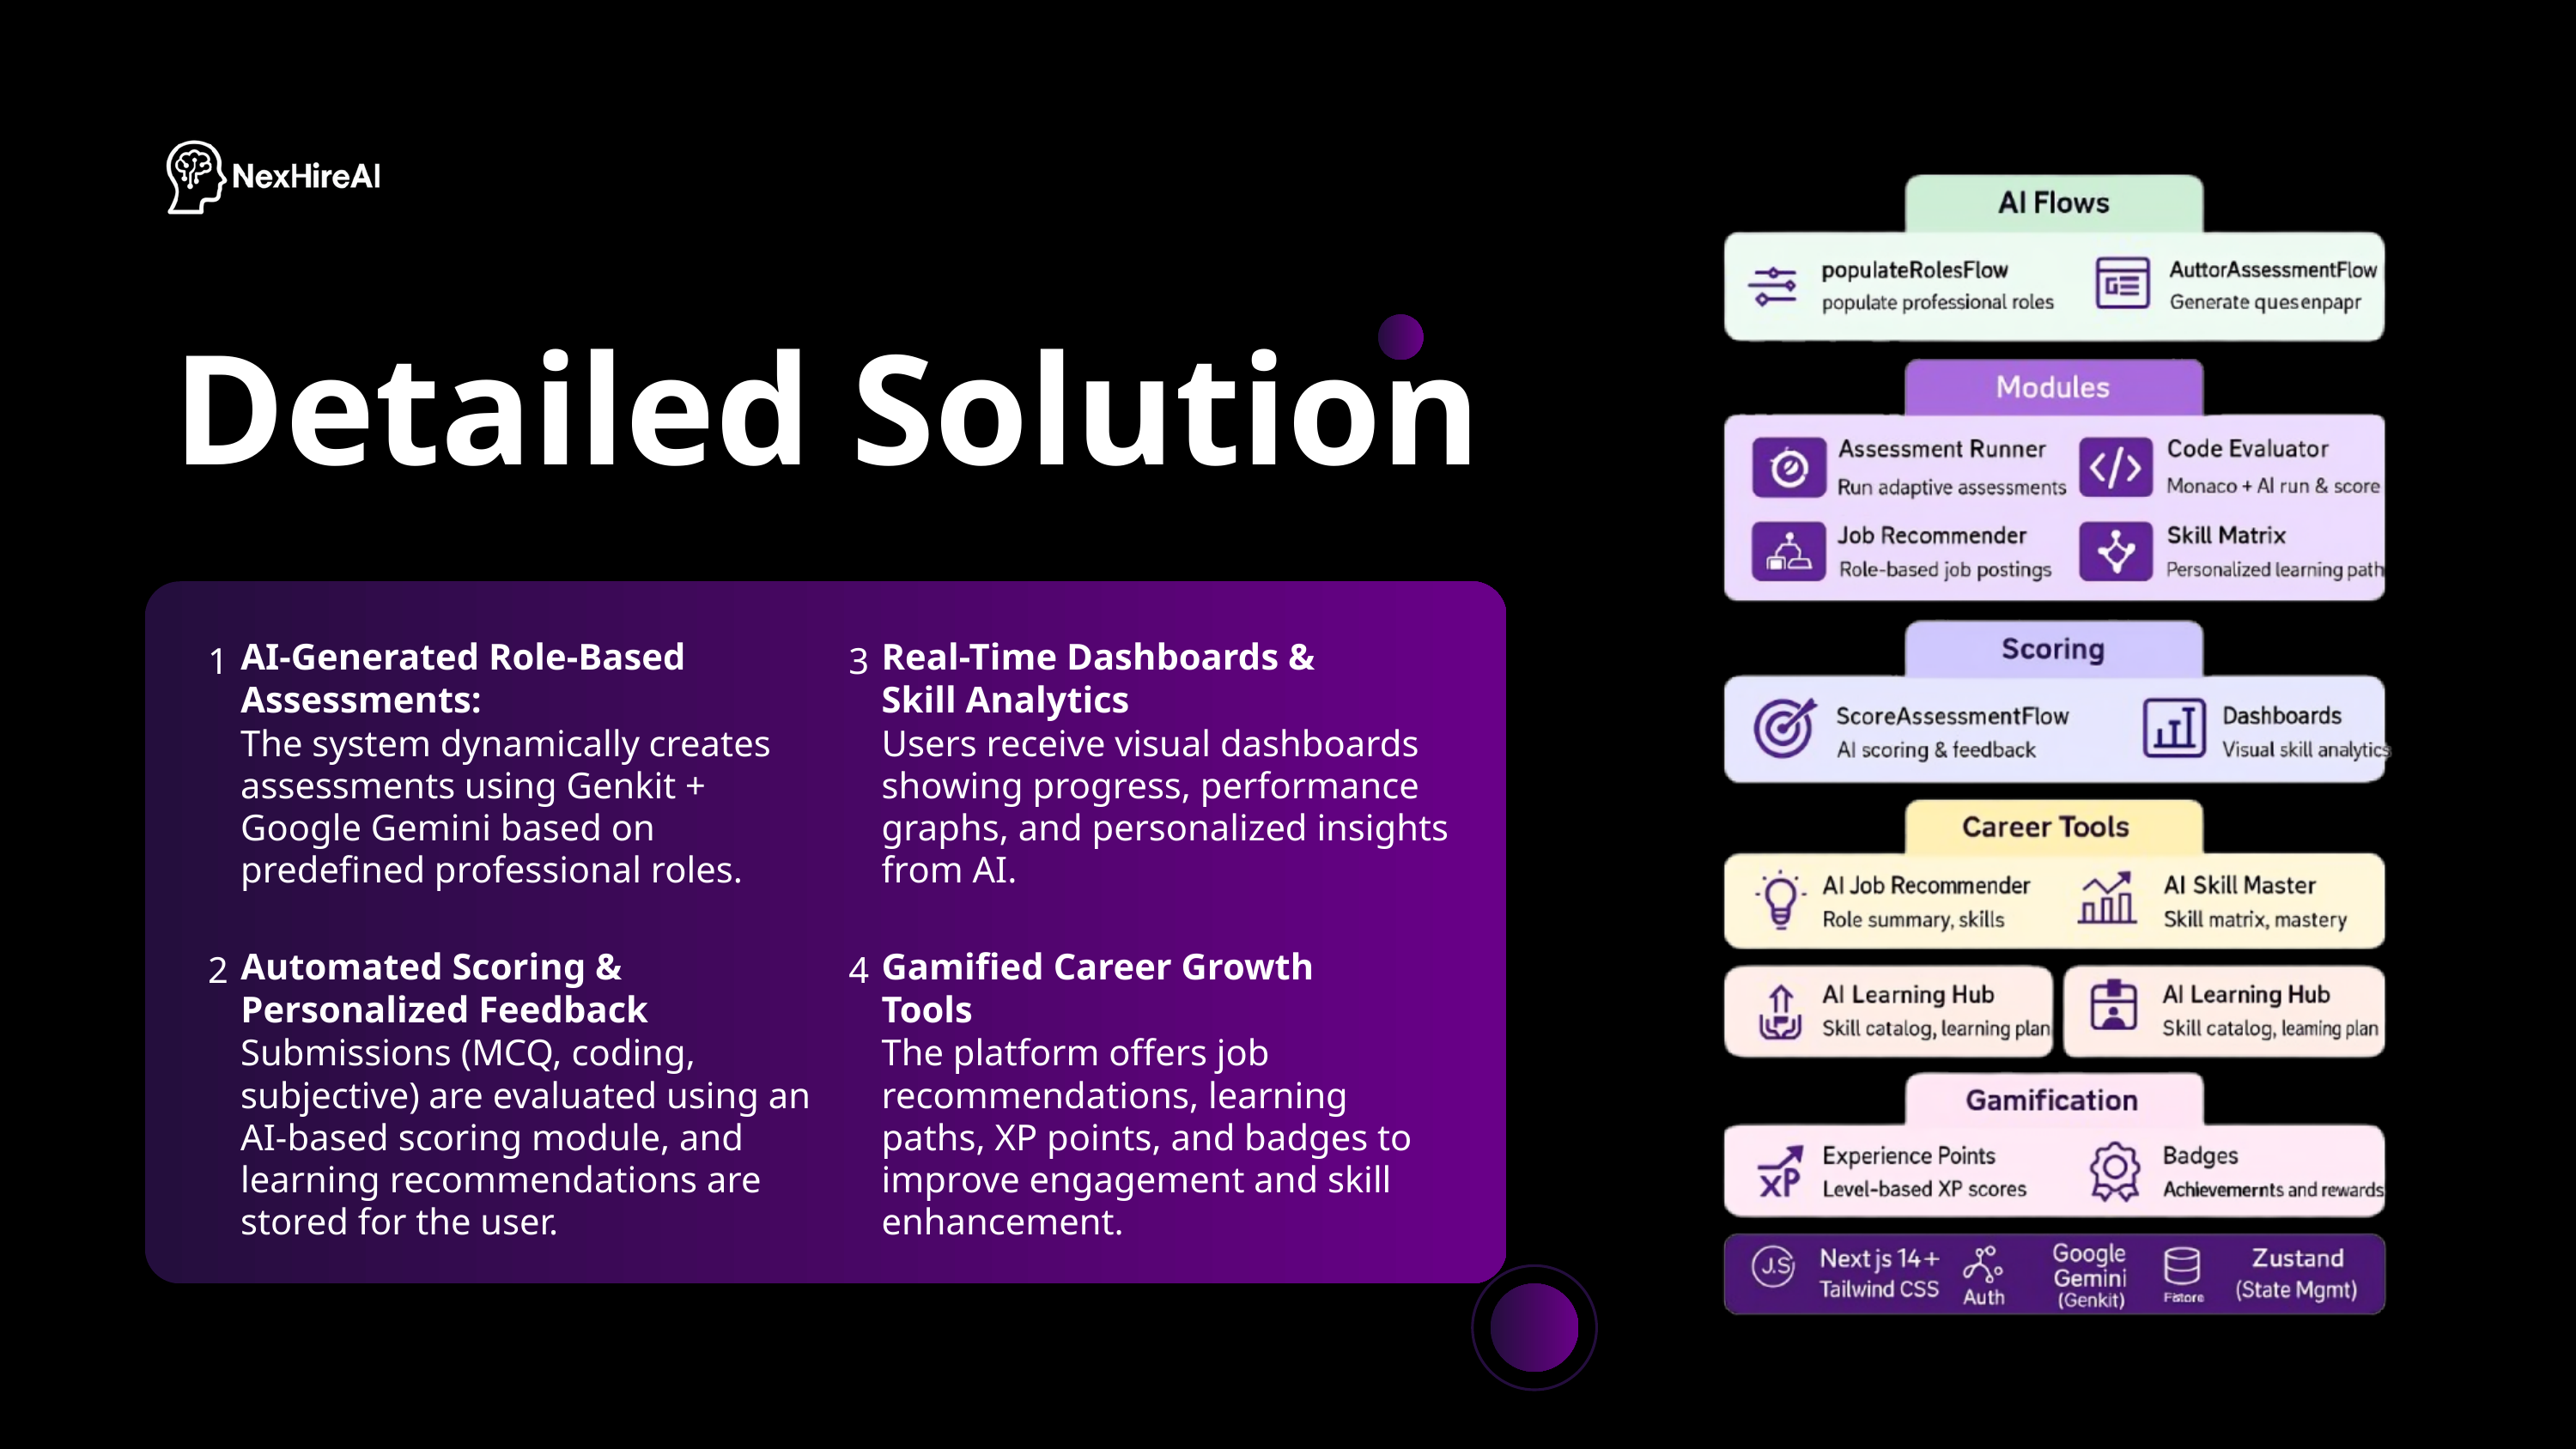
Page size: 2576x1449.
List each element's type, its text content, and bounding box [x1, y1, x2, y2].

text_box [1472, 1265, 1597, 1391]
text_box [1663, 144, 2446, 1319]
text_box Detailed Solution [173, 332, 1579, 495]
text_box [144, 95, 396, 258]
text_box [1377, 314, 1424, 361]
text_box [207, 947, 820, 1242]
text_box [1490, 1283, 1579, 1373]
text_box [144, 580, 1507, 1284]
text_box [848, 637, 1461, 891]
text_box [848, 947, 1461, 1242]
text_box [207, 637, 820, 932]
